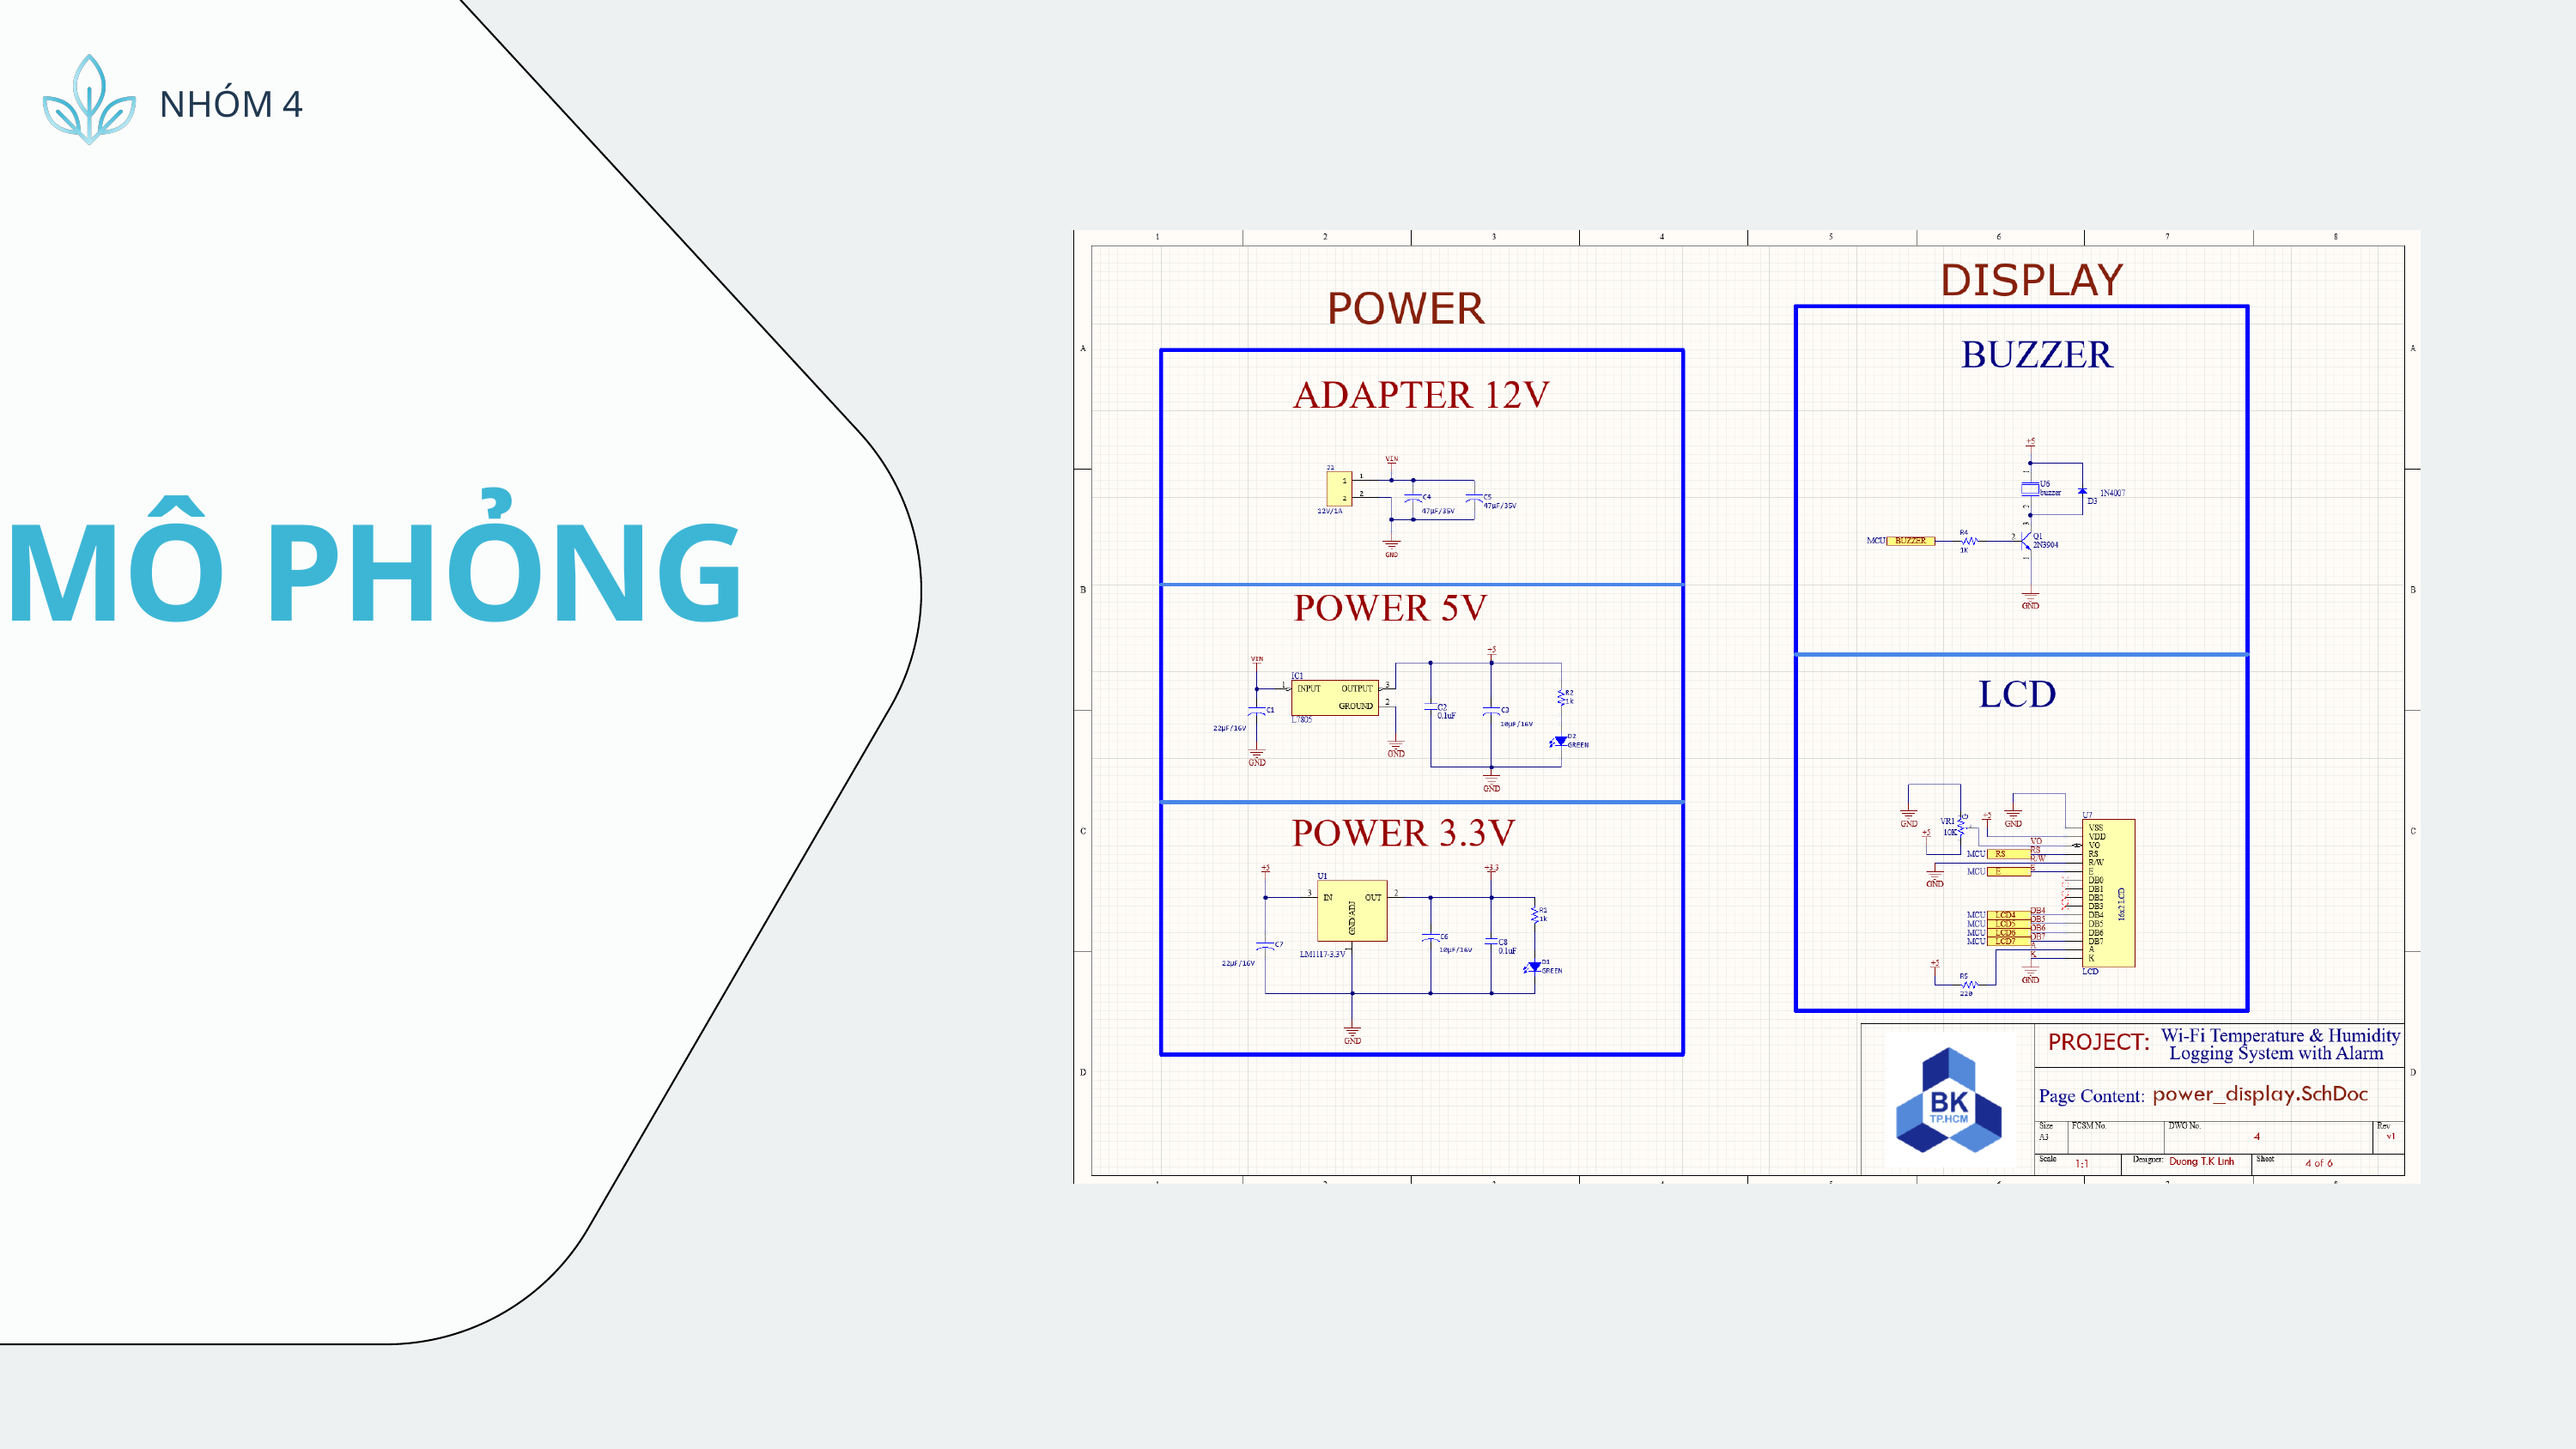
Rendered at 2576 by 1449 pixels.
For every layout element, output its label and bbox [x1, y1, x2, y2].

text_box [42, 54, 585, 145]
text_box [0, 486, 880, 761]
text_box [0, 0, 922, 1345]
picture [1072, 230, 2421, 1184]
